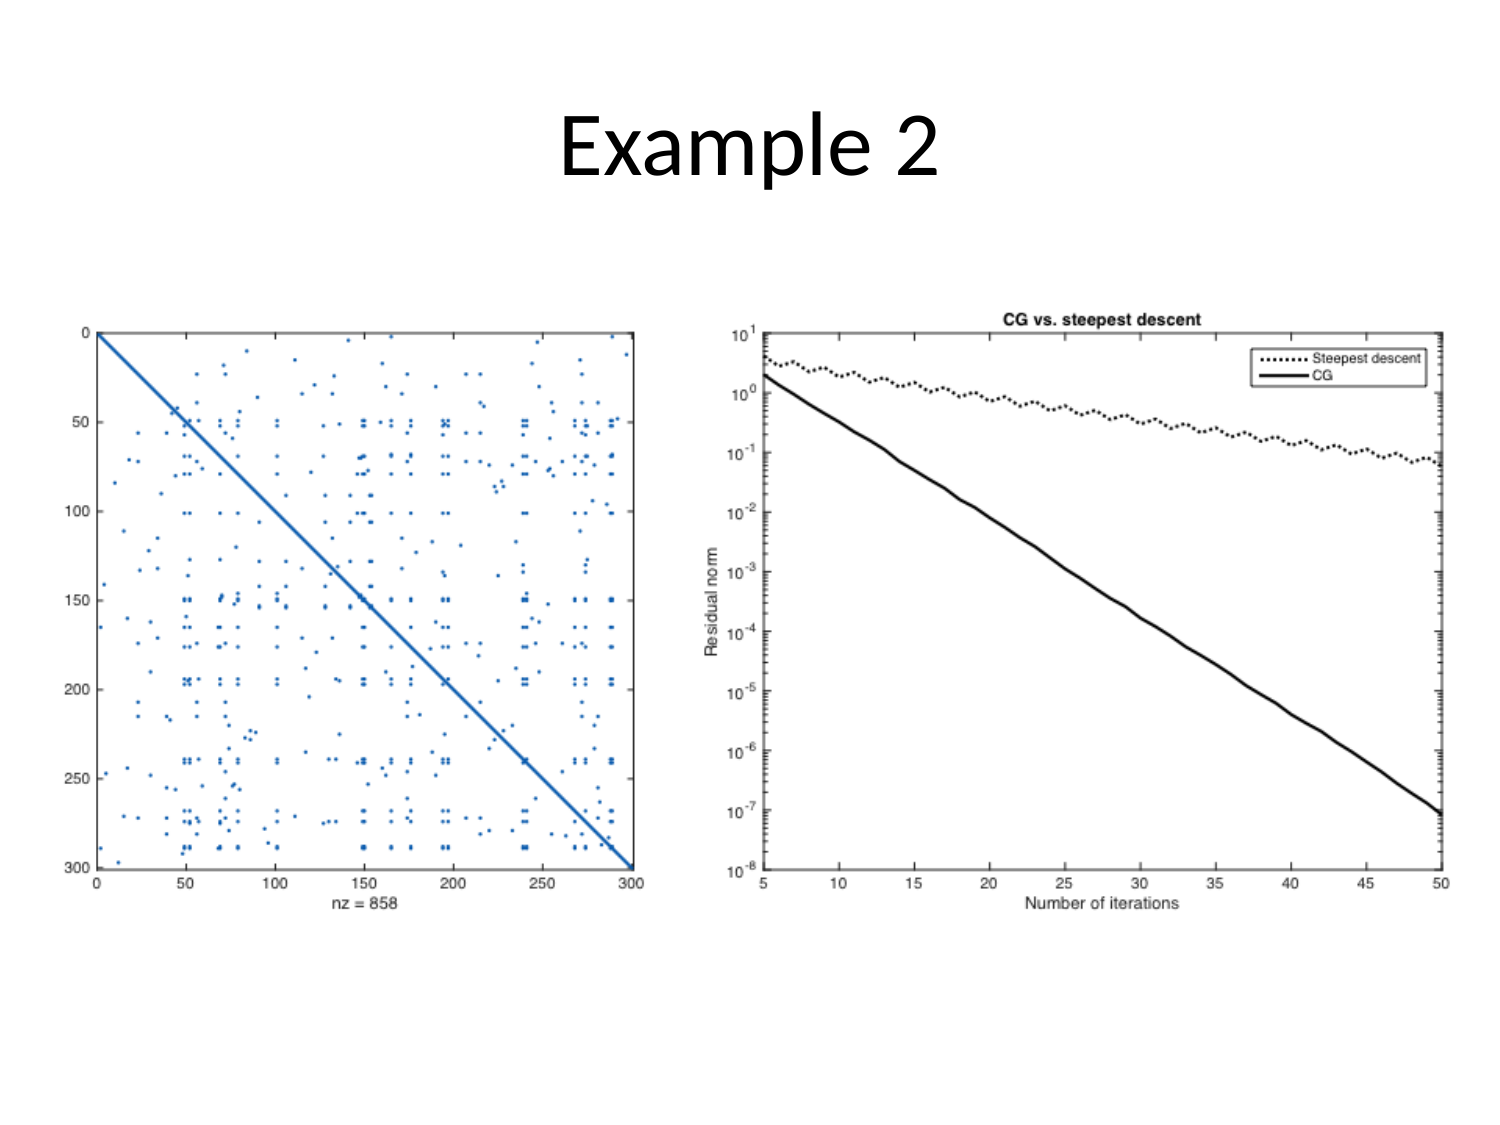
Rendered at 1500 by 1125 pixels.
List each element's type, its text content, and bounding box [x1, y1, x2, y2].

picture [687, 298, 1463, 937]
title Example 2 [75, 45, 1425, 233]
picture [49, 310, 676, 924]
